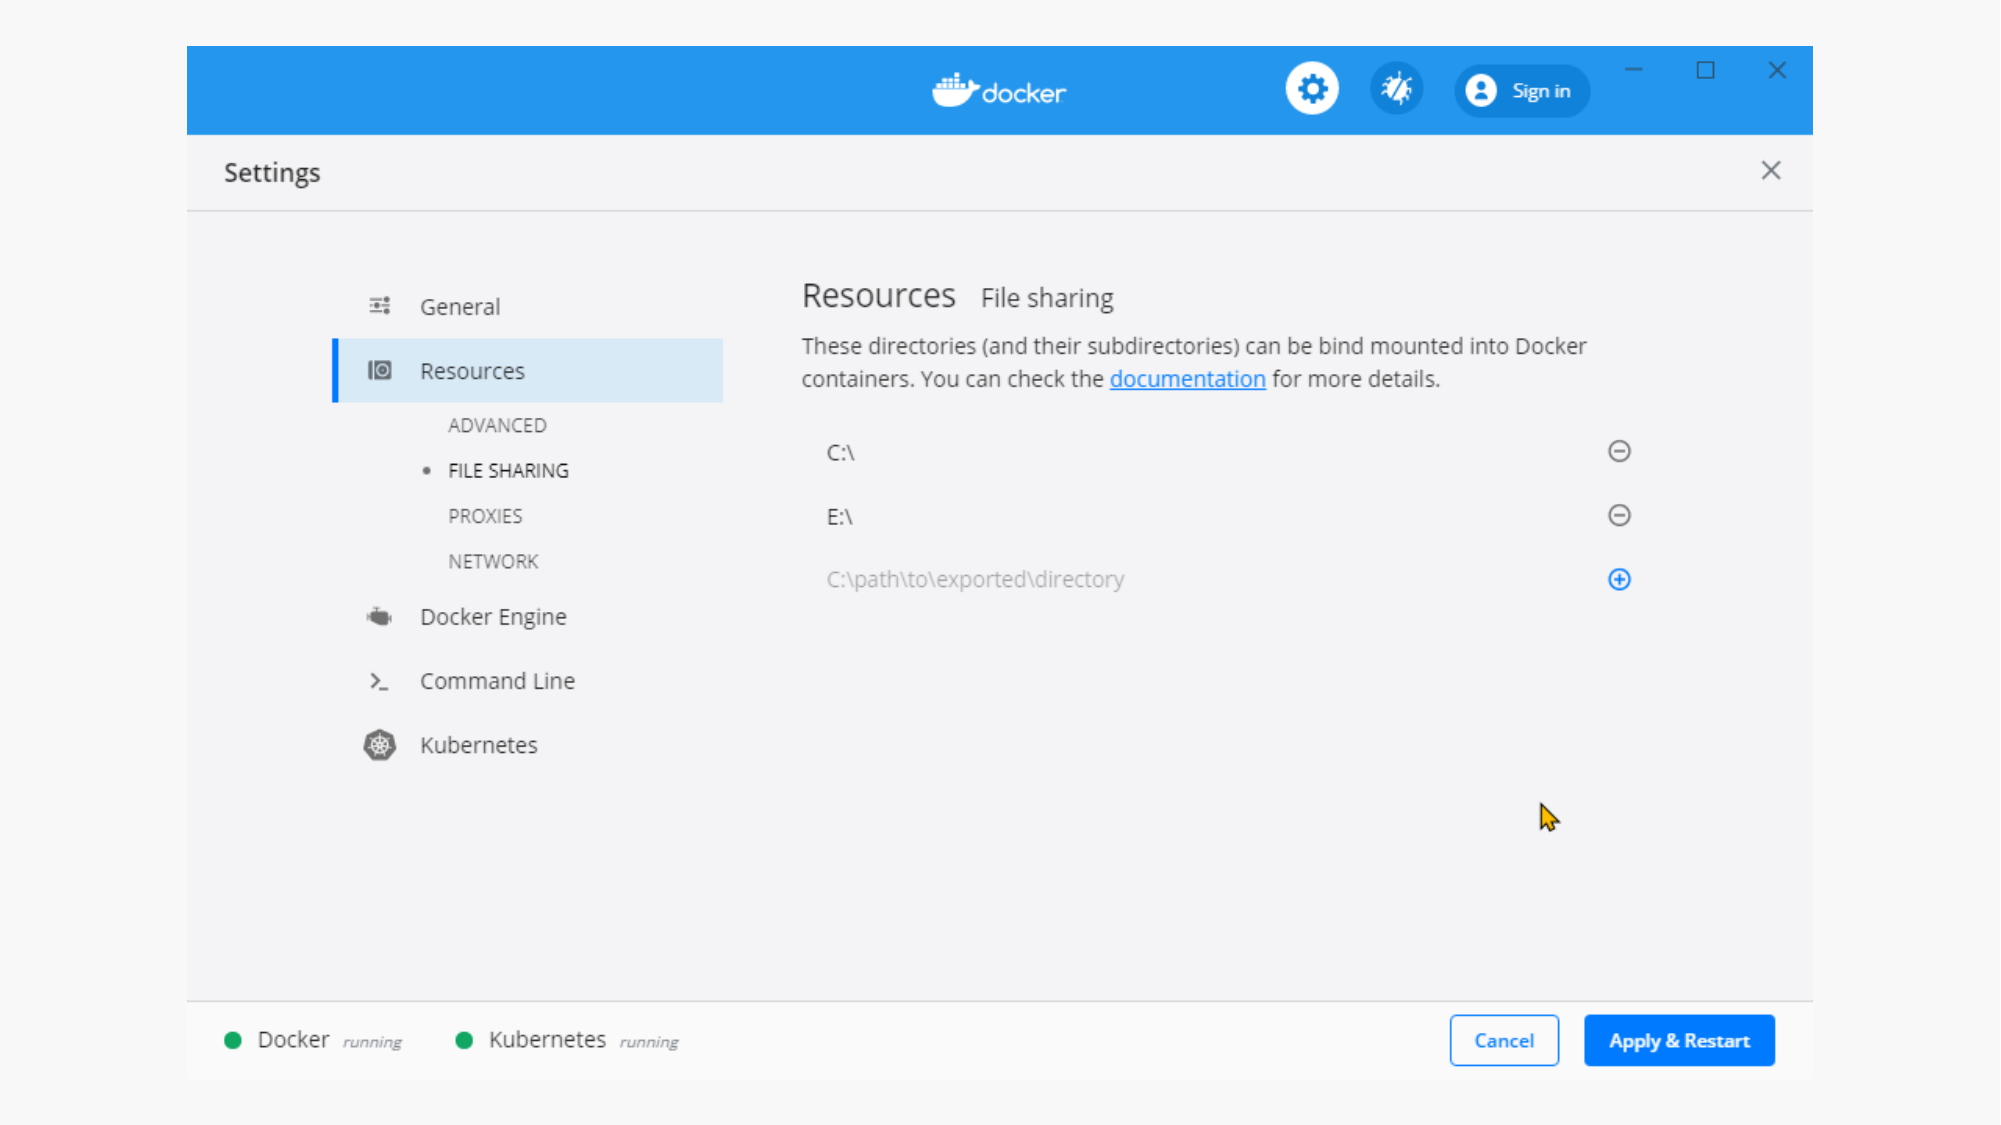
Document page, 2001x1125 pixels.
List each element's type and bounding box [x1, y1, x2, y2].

picture [187, 46, 1813, 1079]
